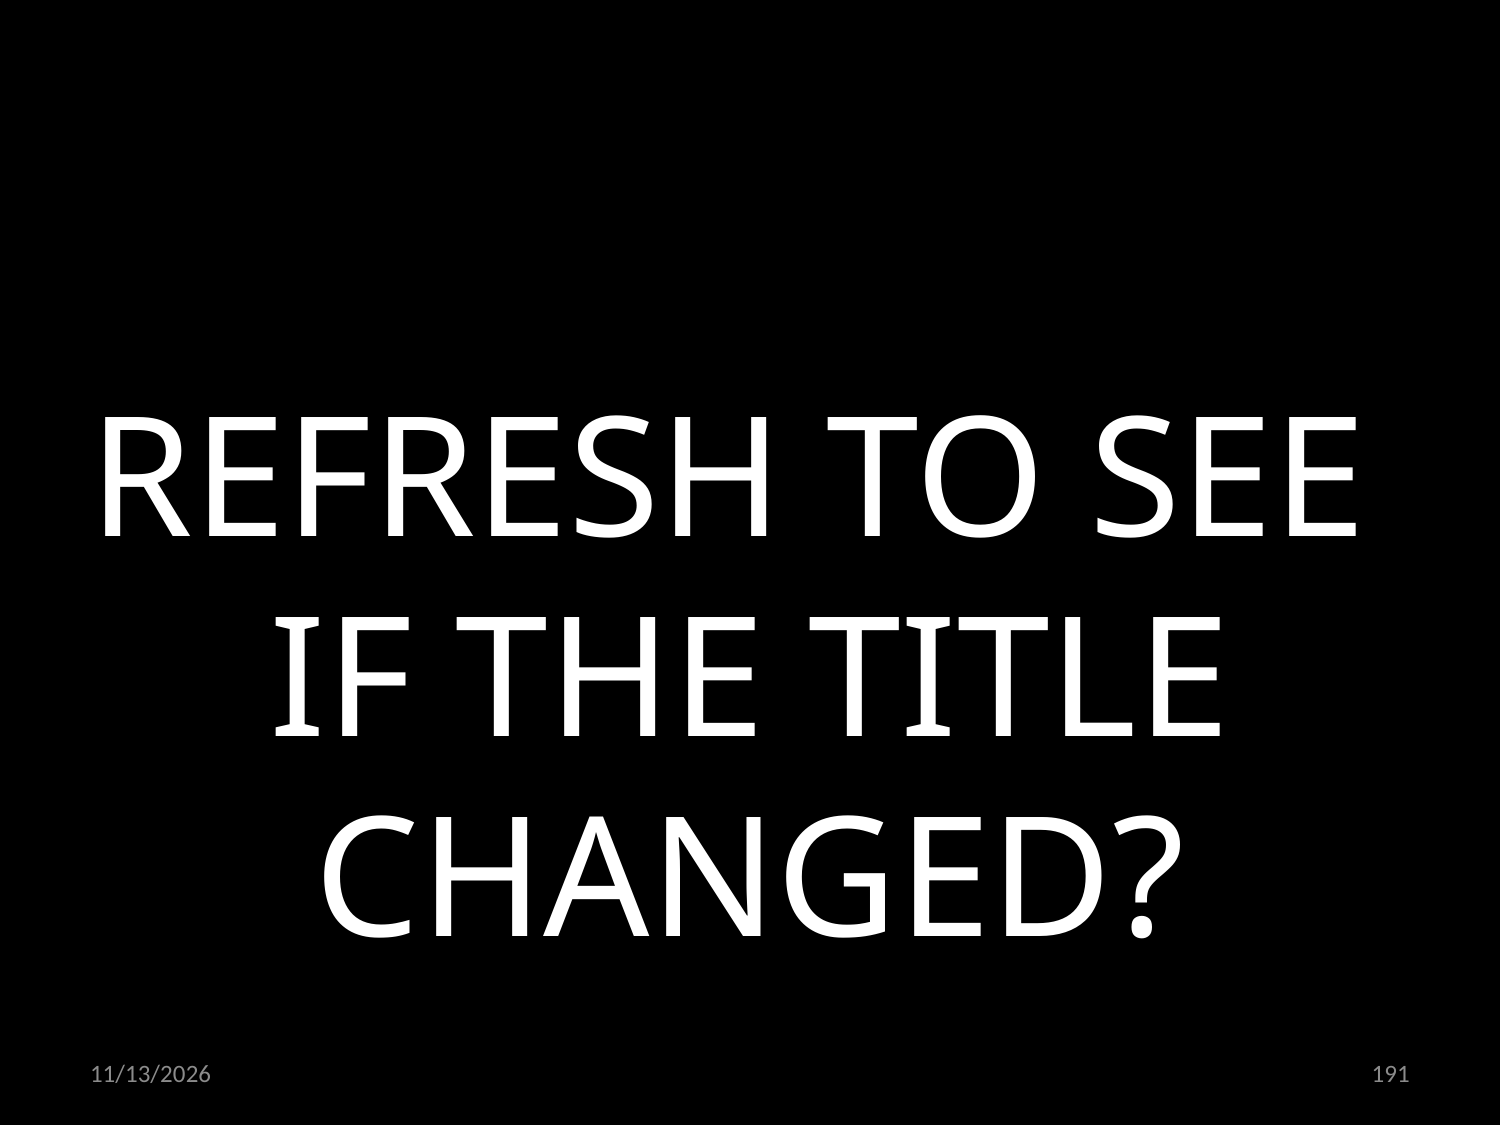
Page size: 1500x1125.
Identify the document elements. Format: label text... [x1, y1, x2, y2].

text_box REFRESH TO SEE IF THE TITLE CHANGED? [0, 361, 1500, 464]
slide_number 191 [1074, 1042, 1425, 1103]
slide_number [75, 1042, 425, 1103]
